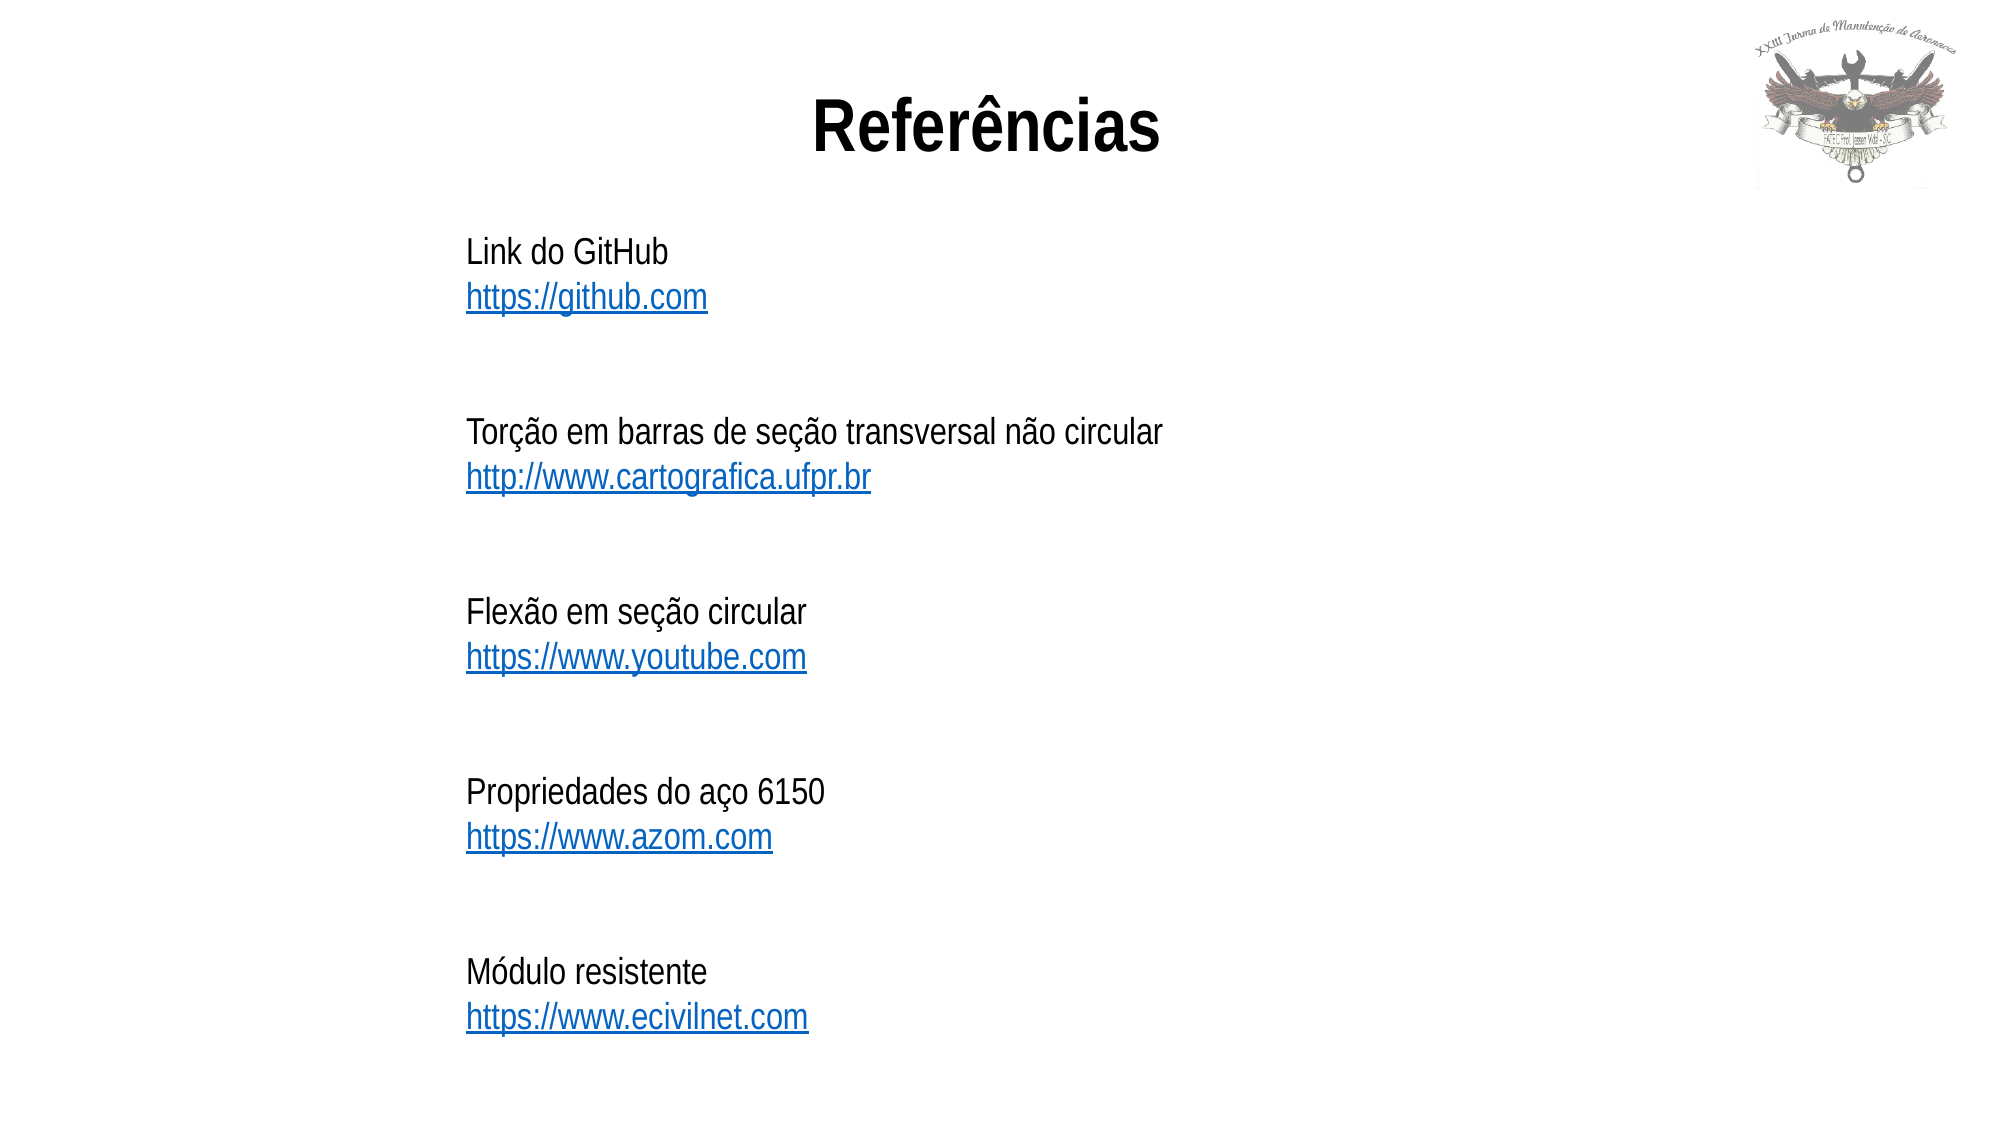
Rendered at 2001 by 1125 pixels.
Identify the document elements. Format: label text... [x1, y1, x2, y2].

picture [1719, 8, 2000, 195]
text_box Referências [798, 68, 1254, 174]
text_box Link do GitHub https://github.com Torção em barras de seção transversal não circular http://www.cartografica.ufpr.br Flexão em seção circular https://www.youtube.com Propriedades do aço 6150 https://www.azom.com Módulo resistente https://www.ecivilnet.com [451, 219, 1601, 1125]
